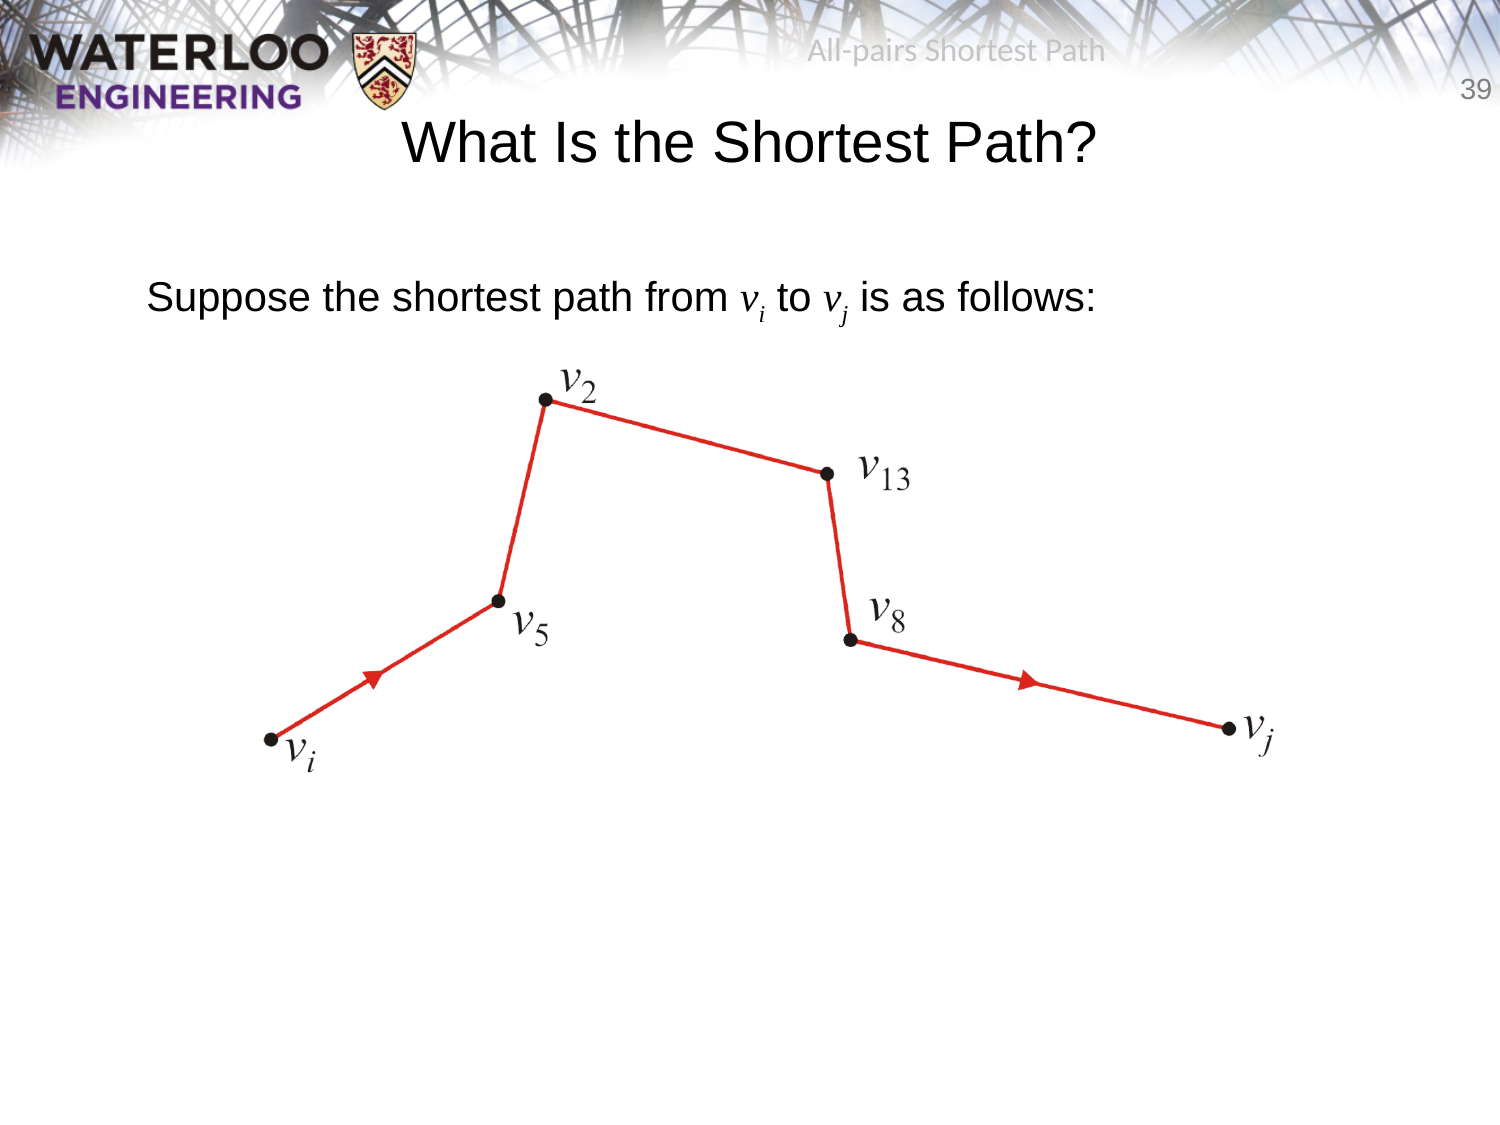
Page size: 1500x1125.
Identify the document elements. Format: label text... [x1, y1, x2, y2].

title What Is the Shortest Path? [74, 44, 1426, 233]
list Suppose the shortest path from vi to vj is as follows: [74, 262, 1426, 1006]
footer All-pairs Shortest Path [478, 18, 1436, 79]
picture [0, 0, 1500, 1125]
